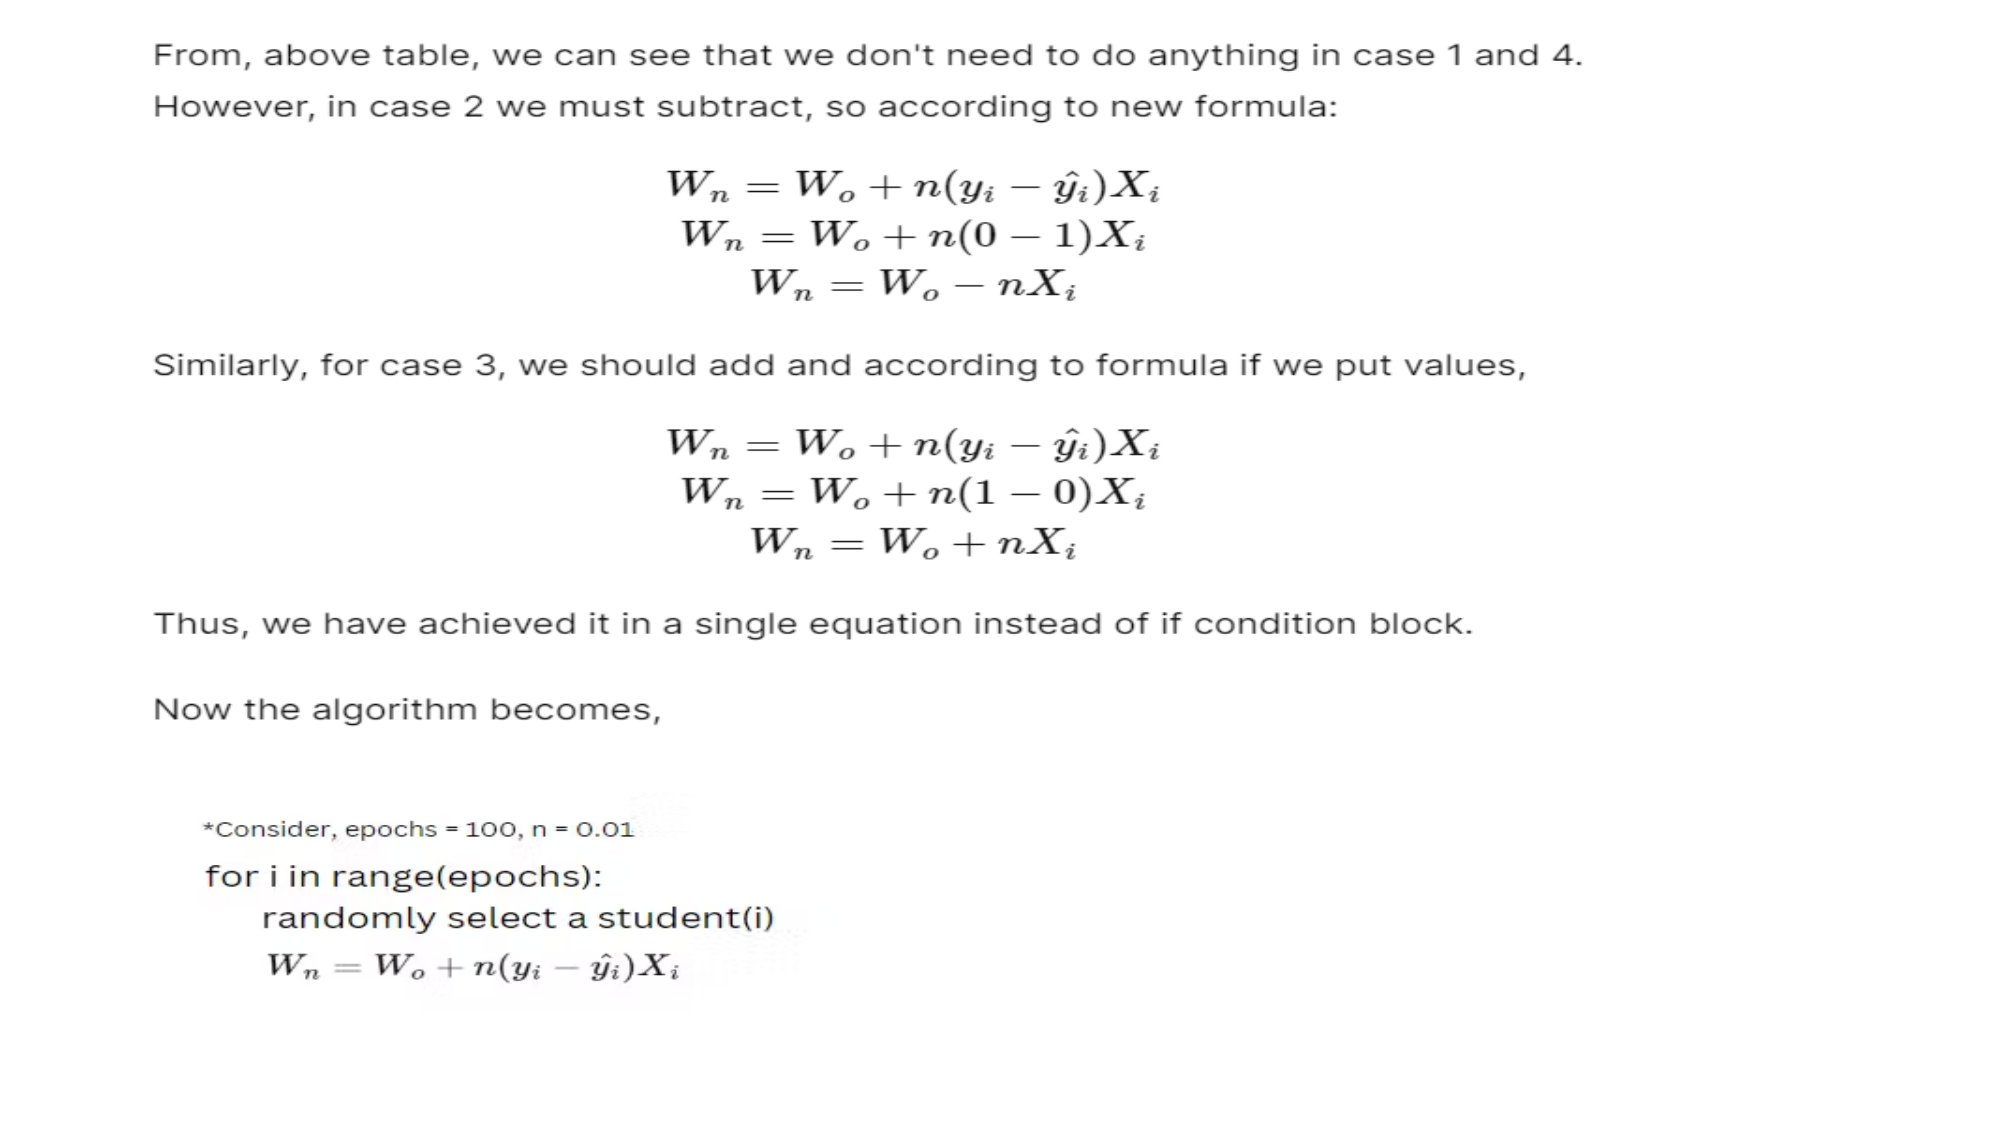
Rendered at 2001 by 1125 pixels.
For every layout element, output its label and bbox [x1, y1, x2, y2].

list [111, 31, 1799, 1014]
